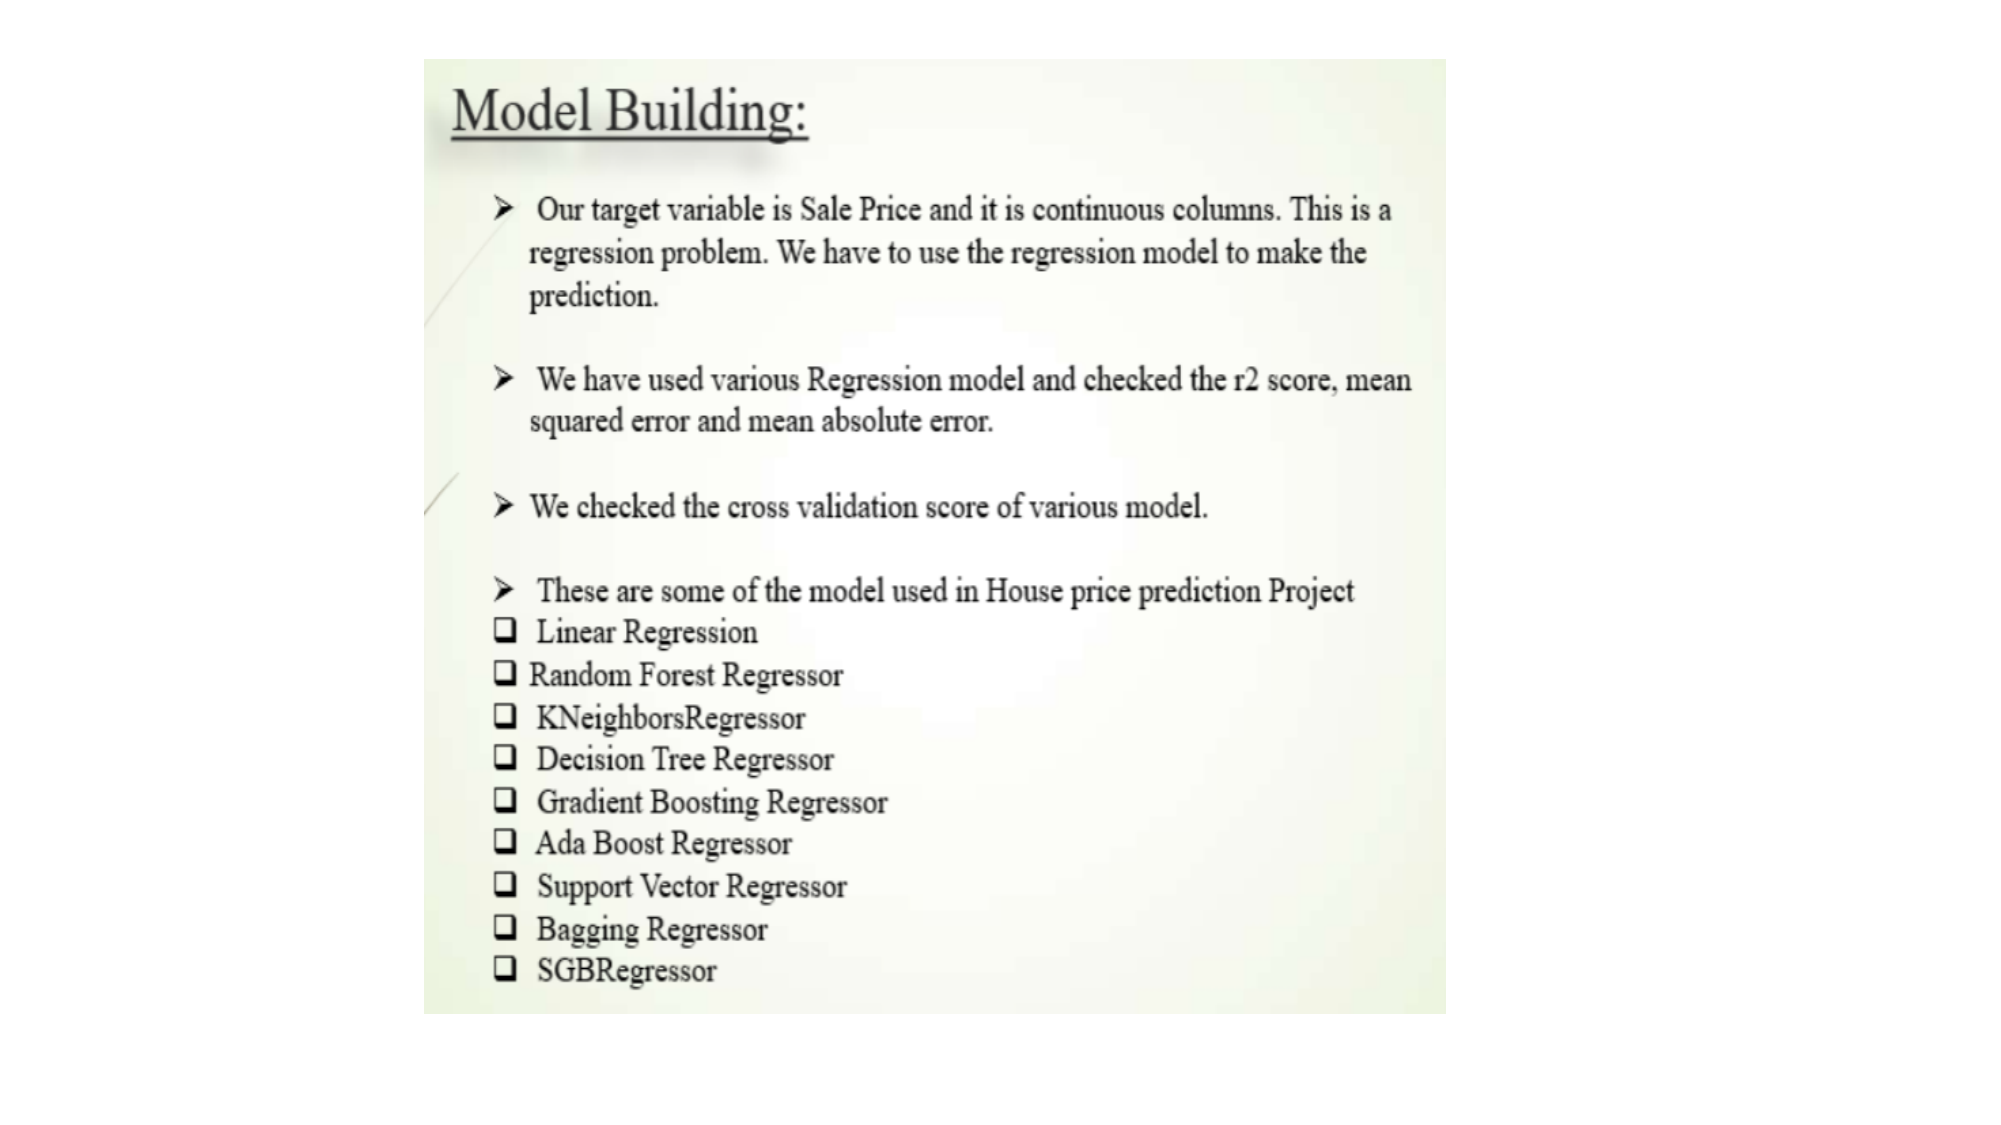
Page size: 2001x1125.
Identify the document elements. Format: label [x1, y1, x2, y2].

list [424, 59, 1446, 1014]
